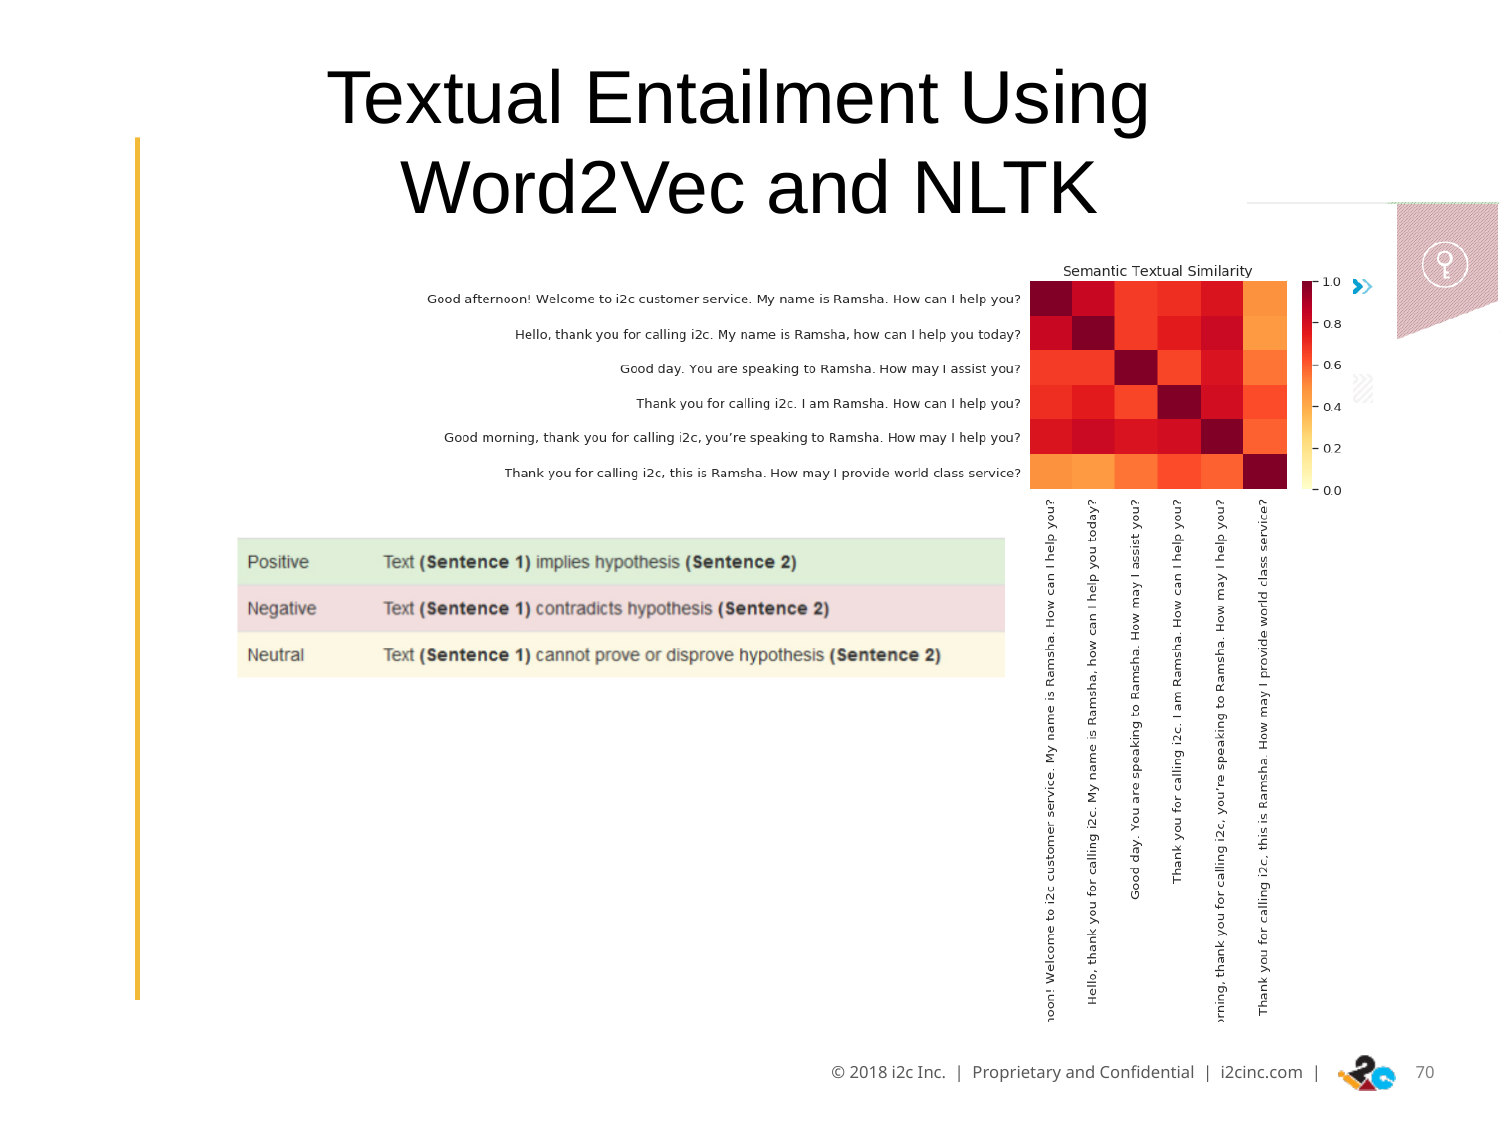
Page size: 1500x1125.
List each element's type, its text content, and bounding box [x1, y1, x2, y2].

text_box Textual Entailment Using Word2Vec and NLTK [74, 48, 1425, 229]
picture [1337, 1054, 1396, 1091]
picture [224, 202, 1500, 1022]
